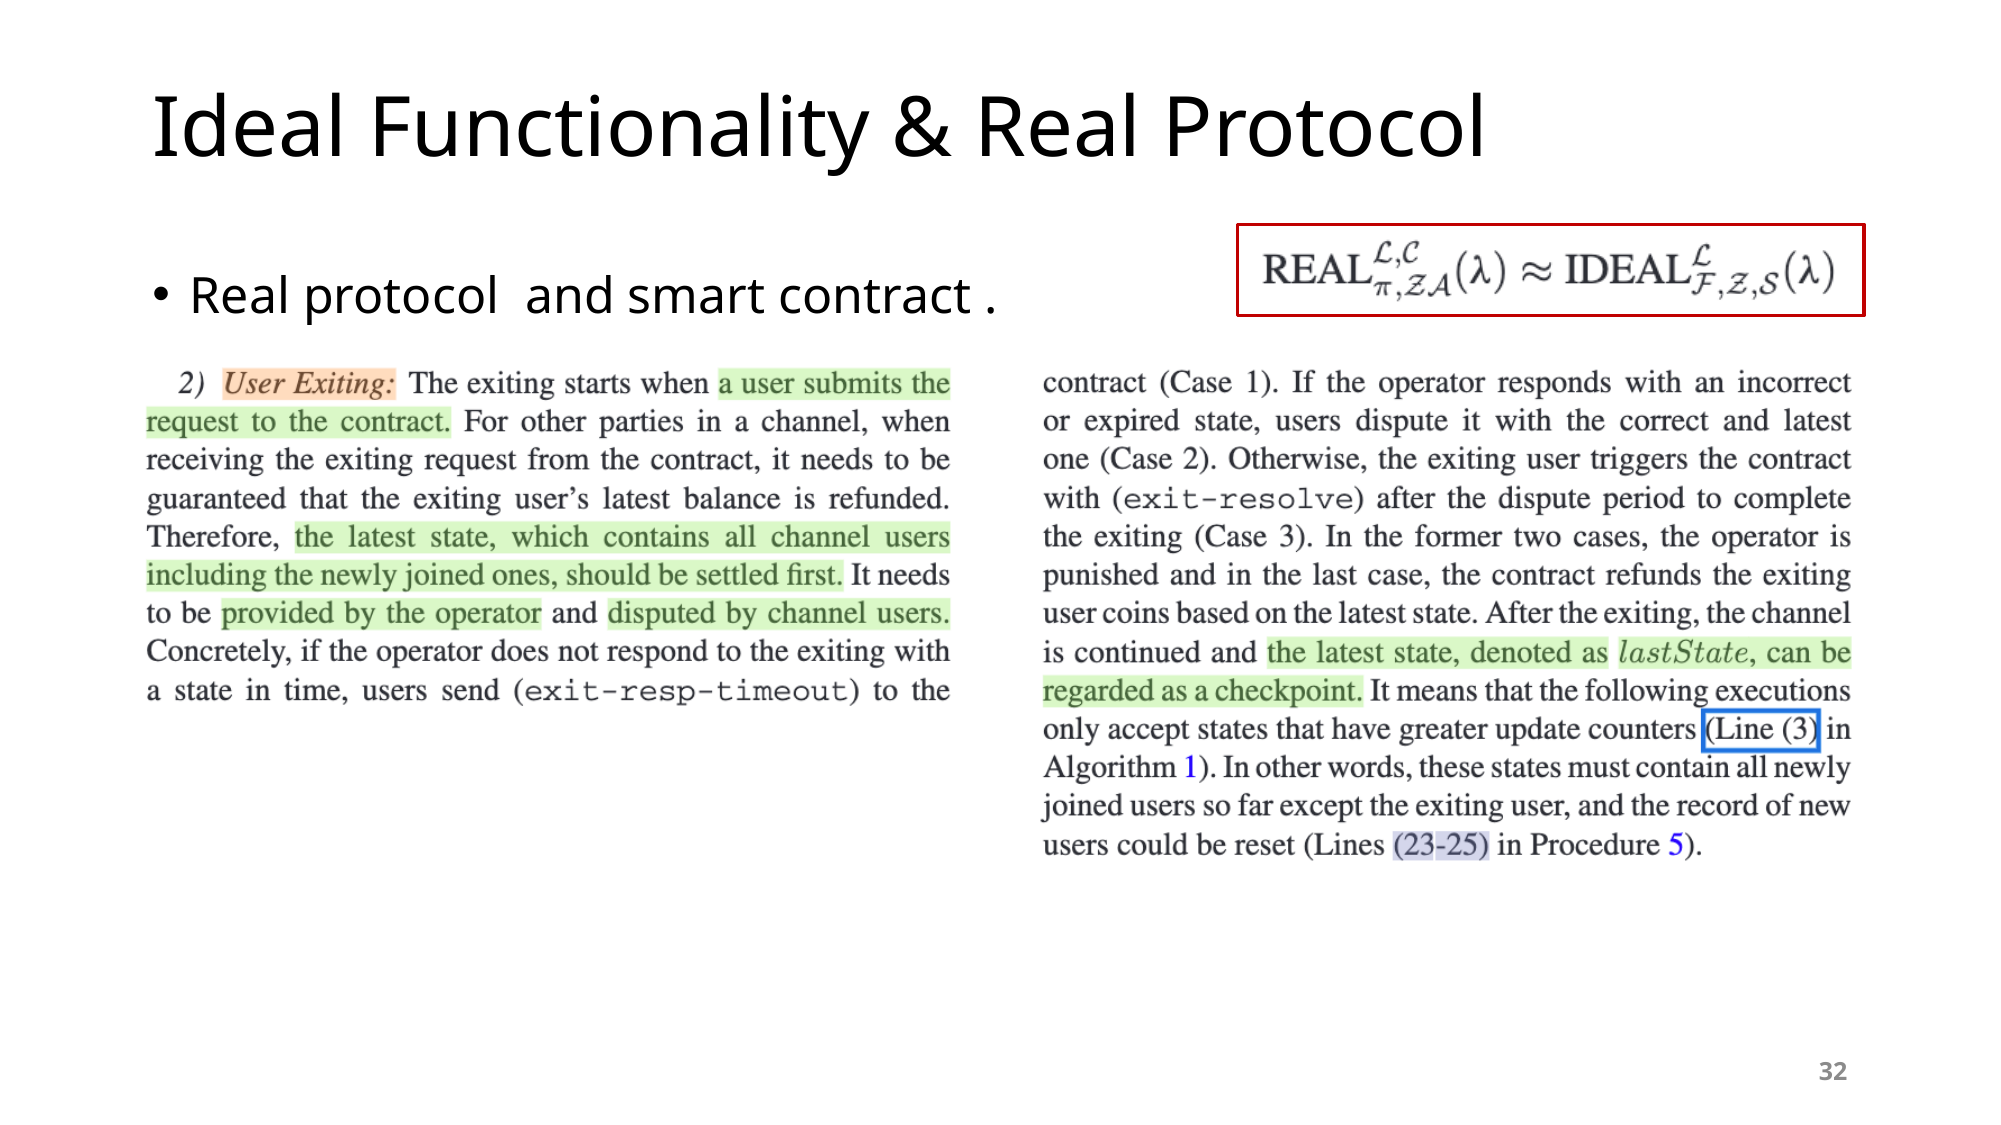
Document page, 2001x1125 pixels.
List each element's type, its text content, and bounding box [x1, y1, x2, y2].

slide_number 32 [1412, 1042, 1863, 1103]
picture [137, 363, 965, 717]
title Ideal Functionality & Real Protocol [137, 59, 1863, 200]
picture [1239, 225, 1863, 315]
picture [1035, 363, 1863, 874]
